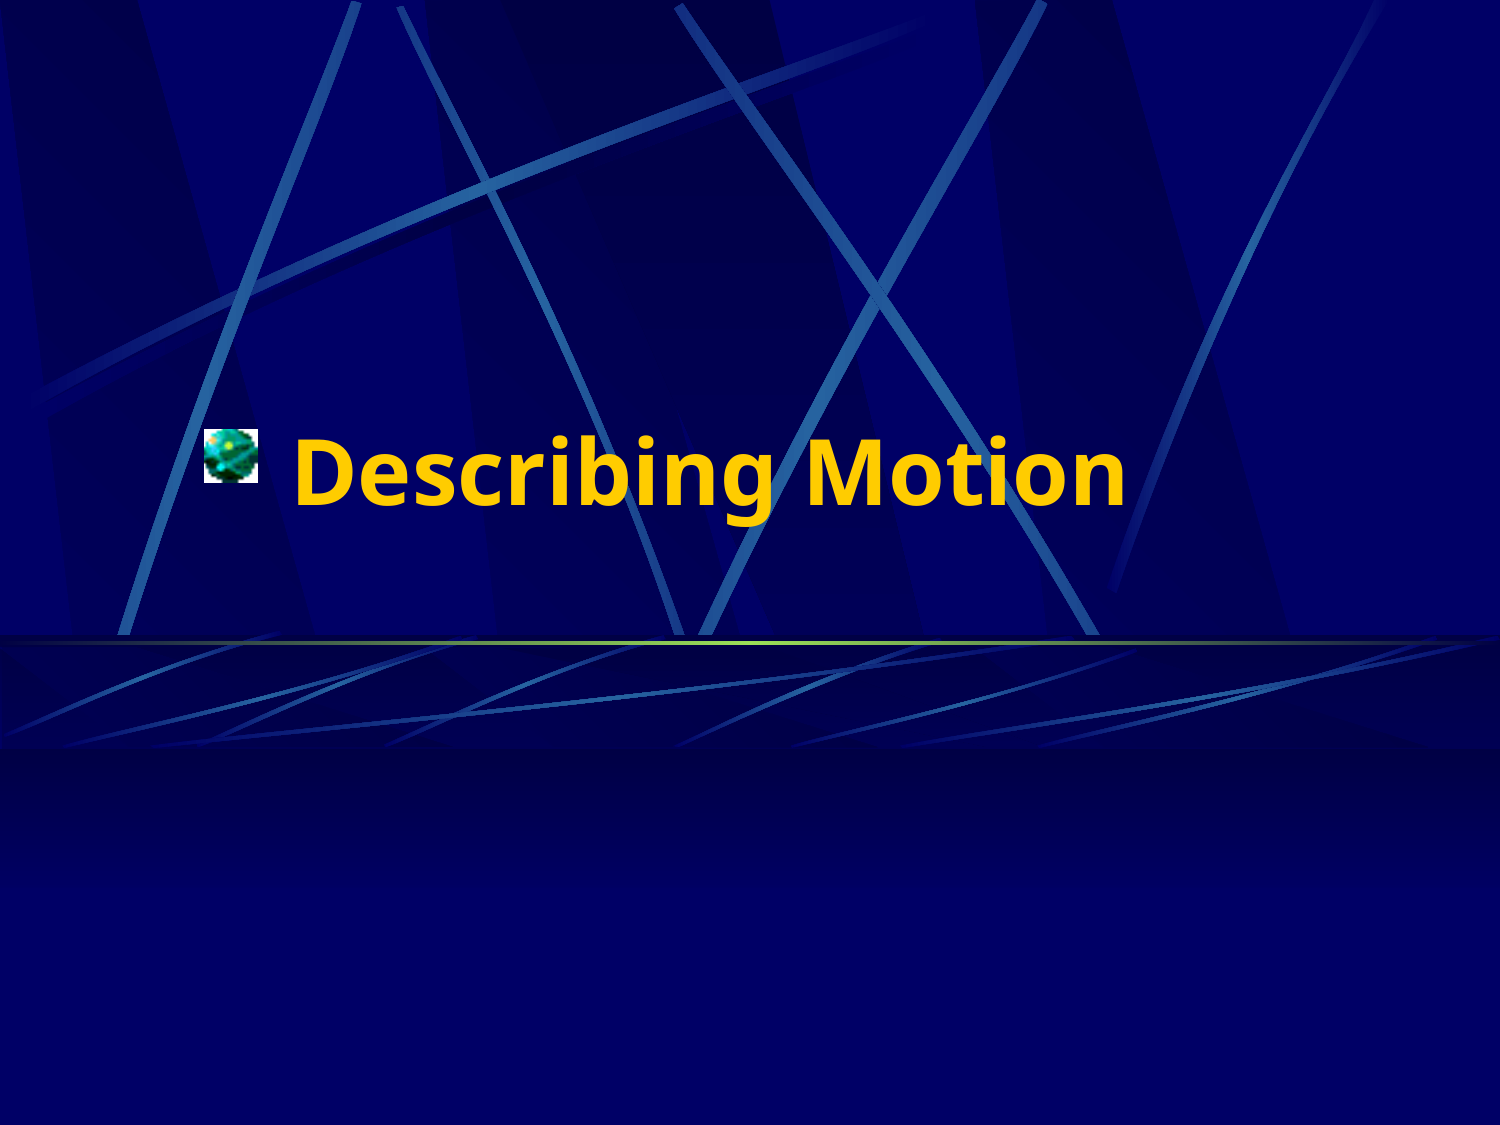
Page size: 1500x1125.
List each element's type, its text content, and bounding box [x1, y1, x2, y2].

title Describing Motion [275, 405, 1463, 532]
picture [204, 429, 258, 483]
